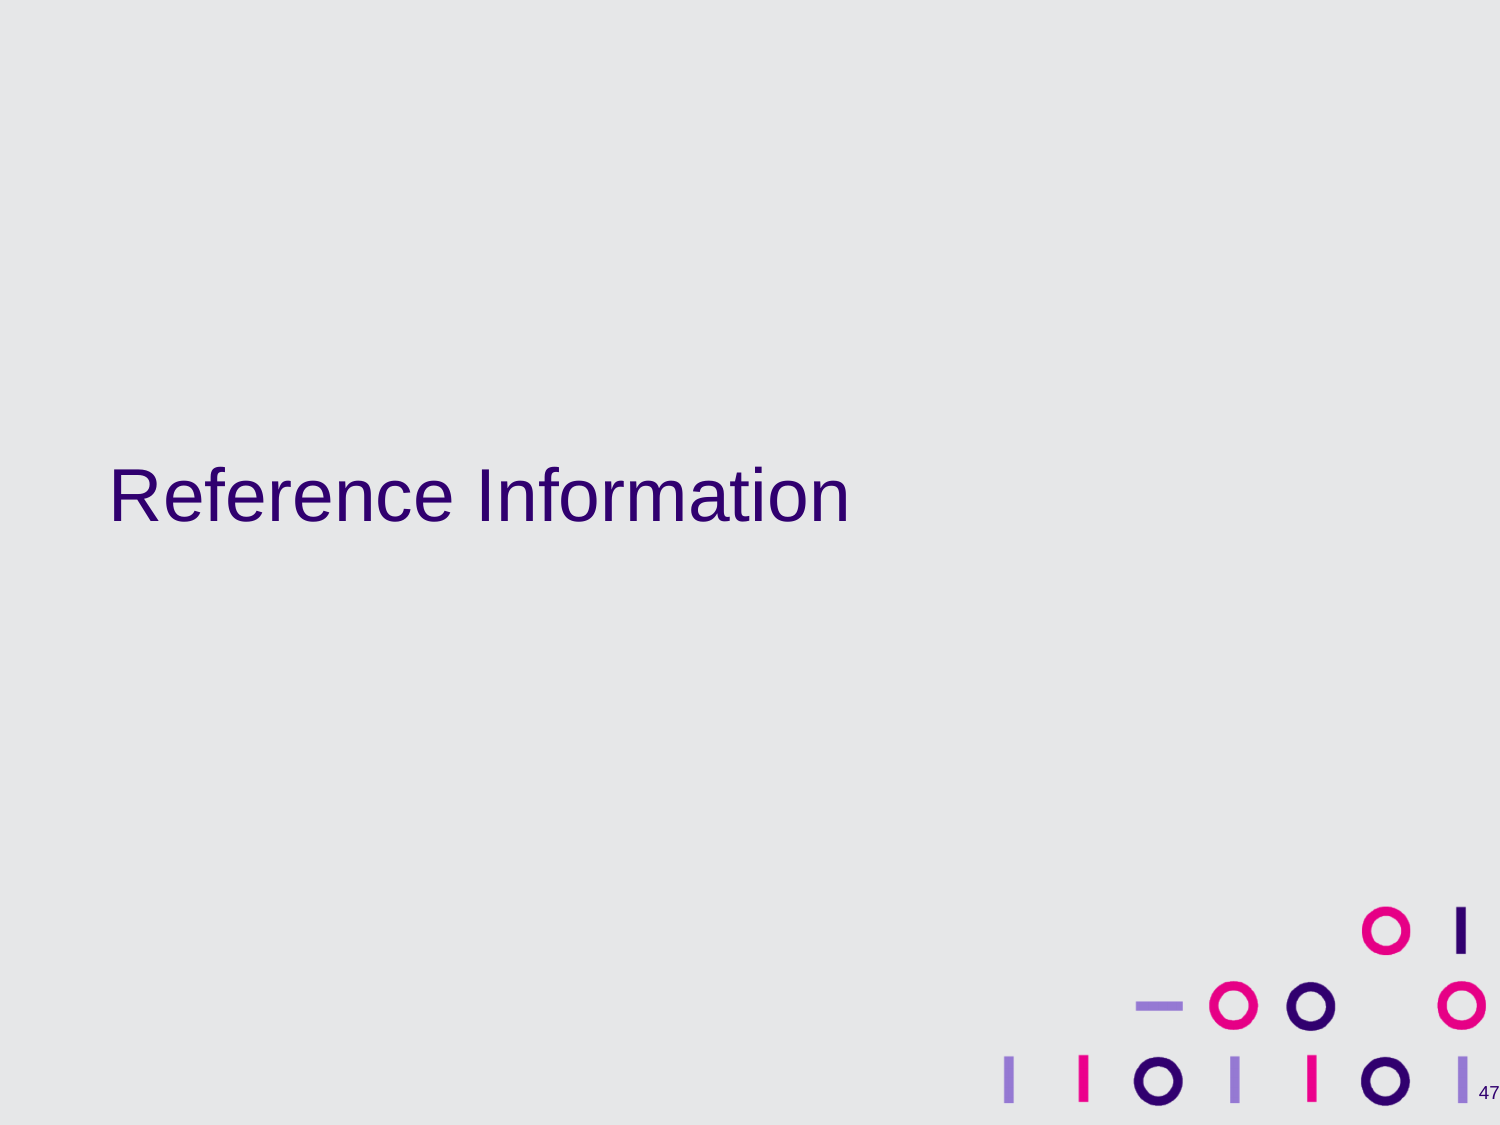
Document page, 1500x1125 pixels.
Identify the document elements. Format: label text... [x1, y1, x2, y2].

title Reference Information [109, 357, 1254, 538]
picture [979, 905, 1500, 1107]
slide_number 47 [1440, 1069, 1500, 1115]
